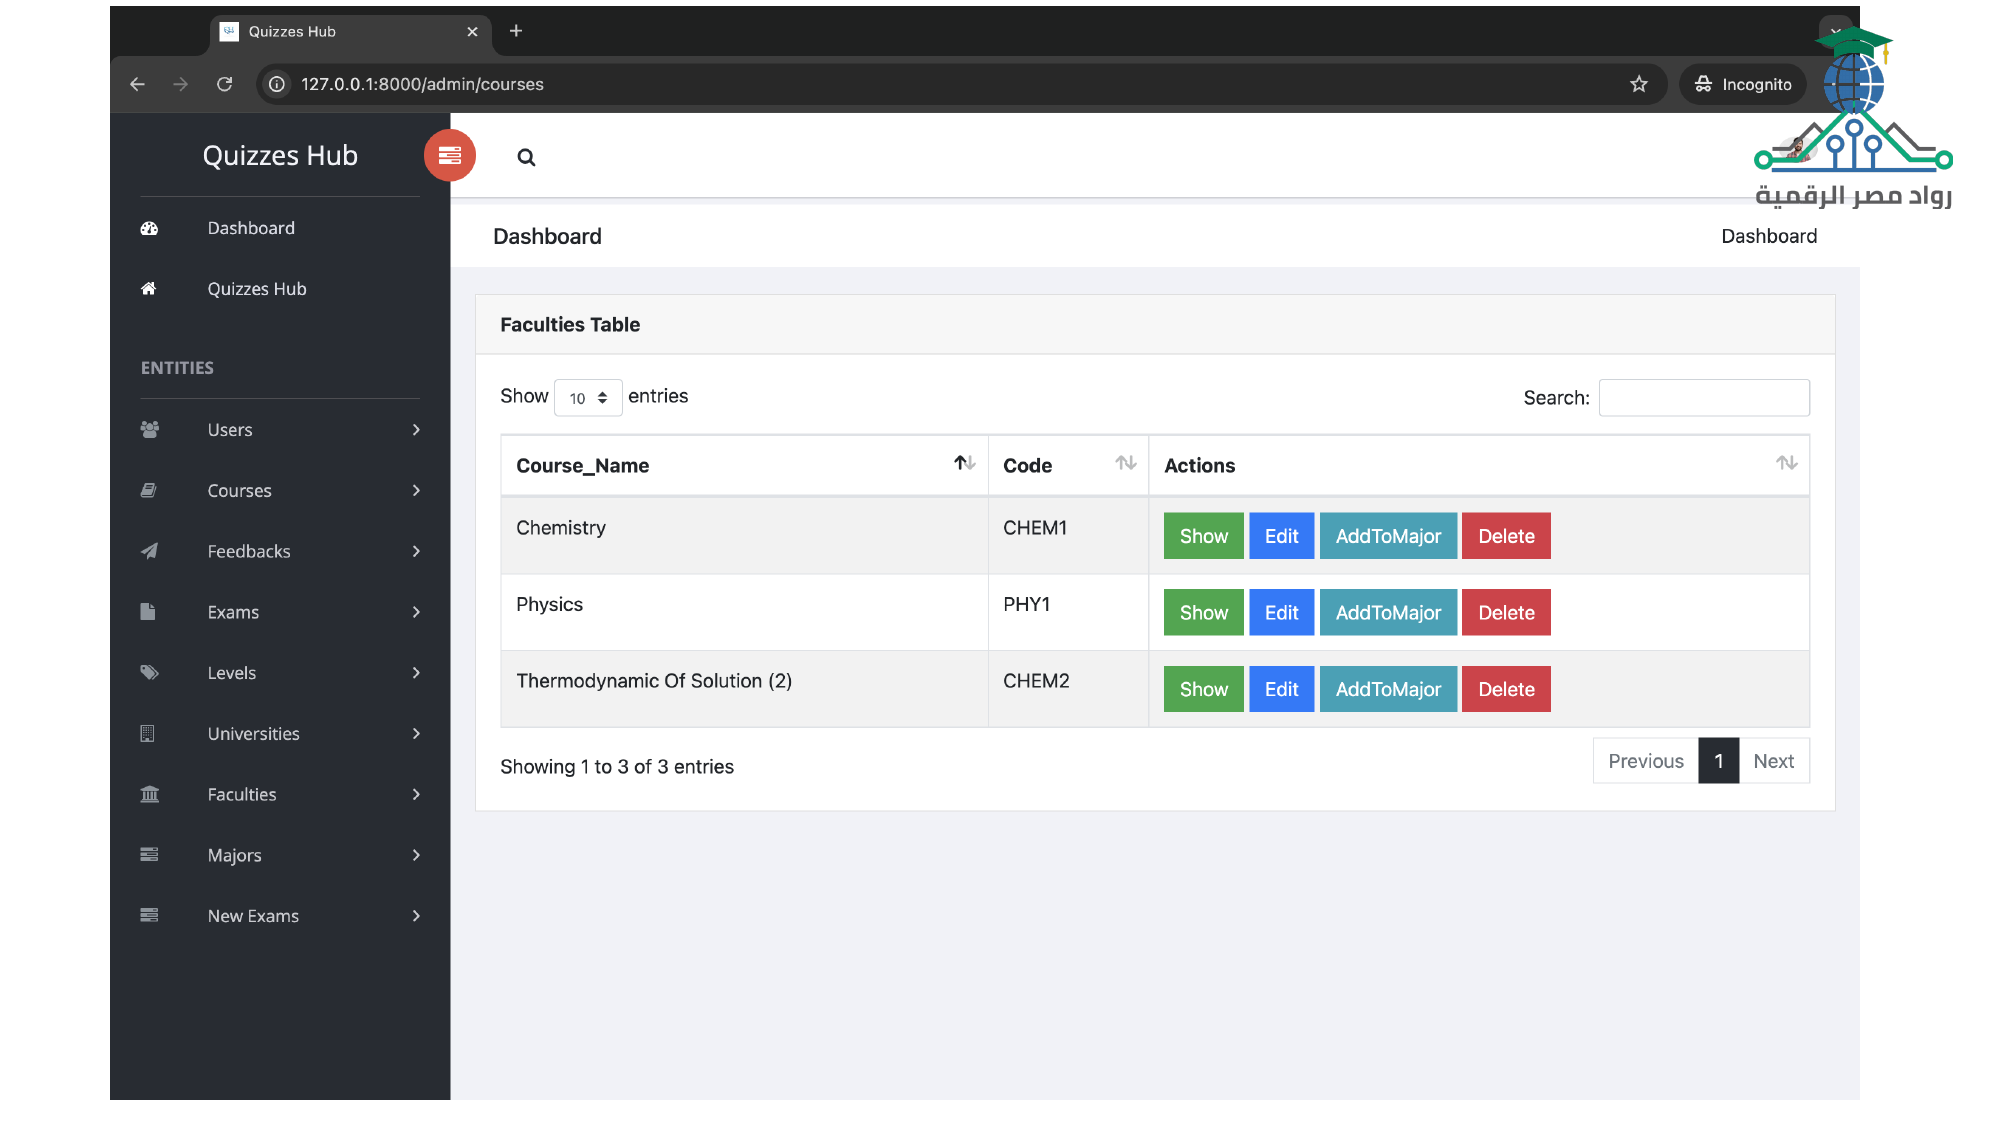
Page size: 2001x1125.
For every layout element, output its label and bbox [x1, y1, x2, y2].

picture [109, 5, 1954, 1101]
